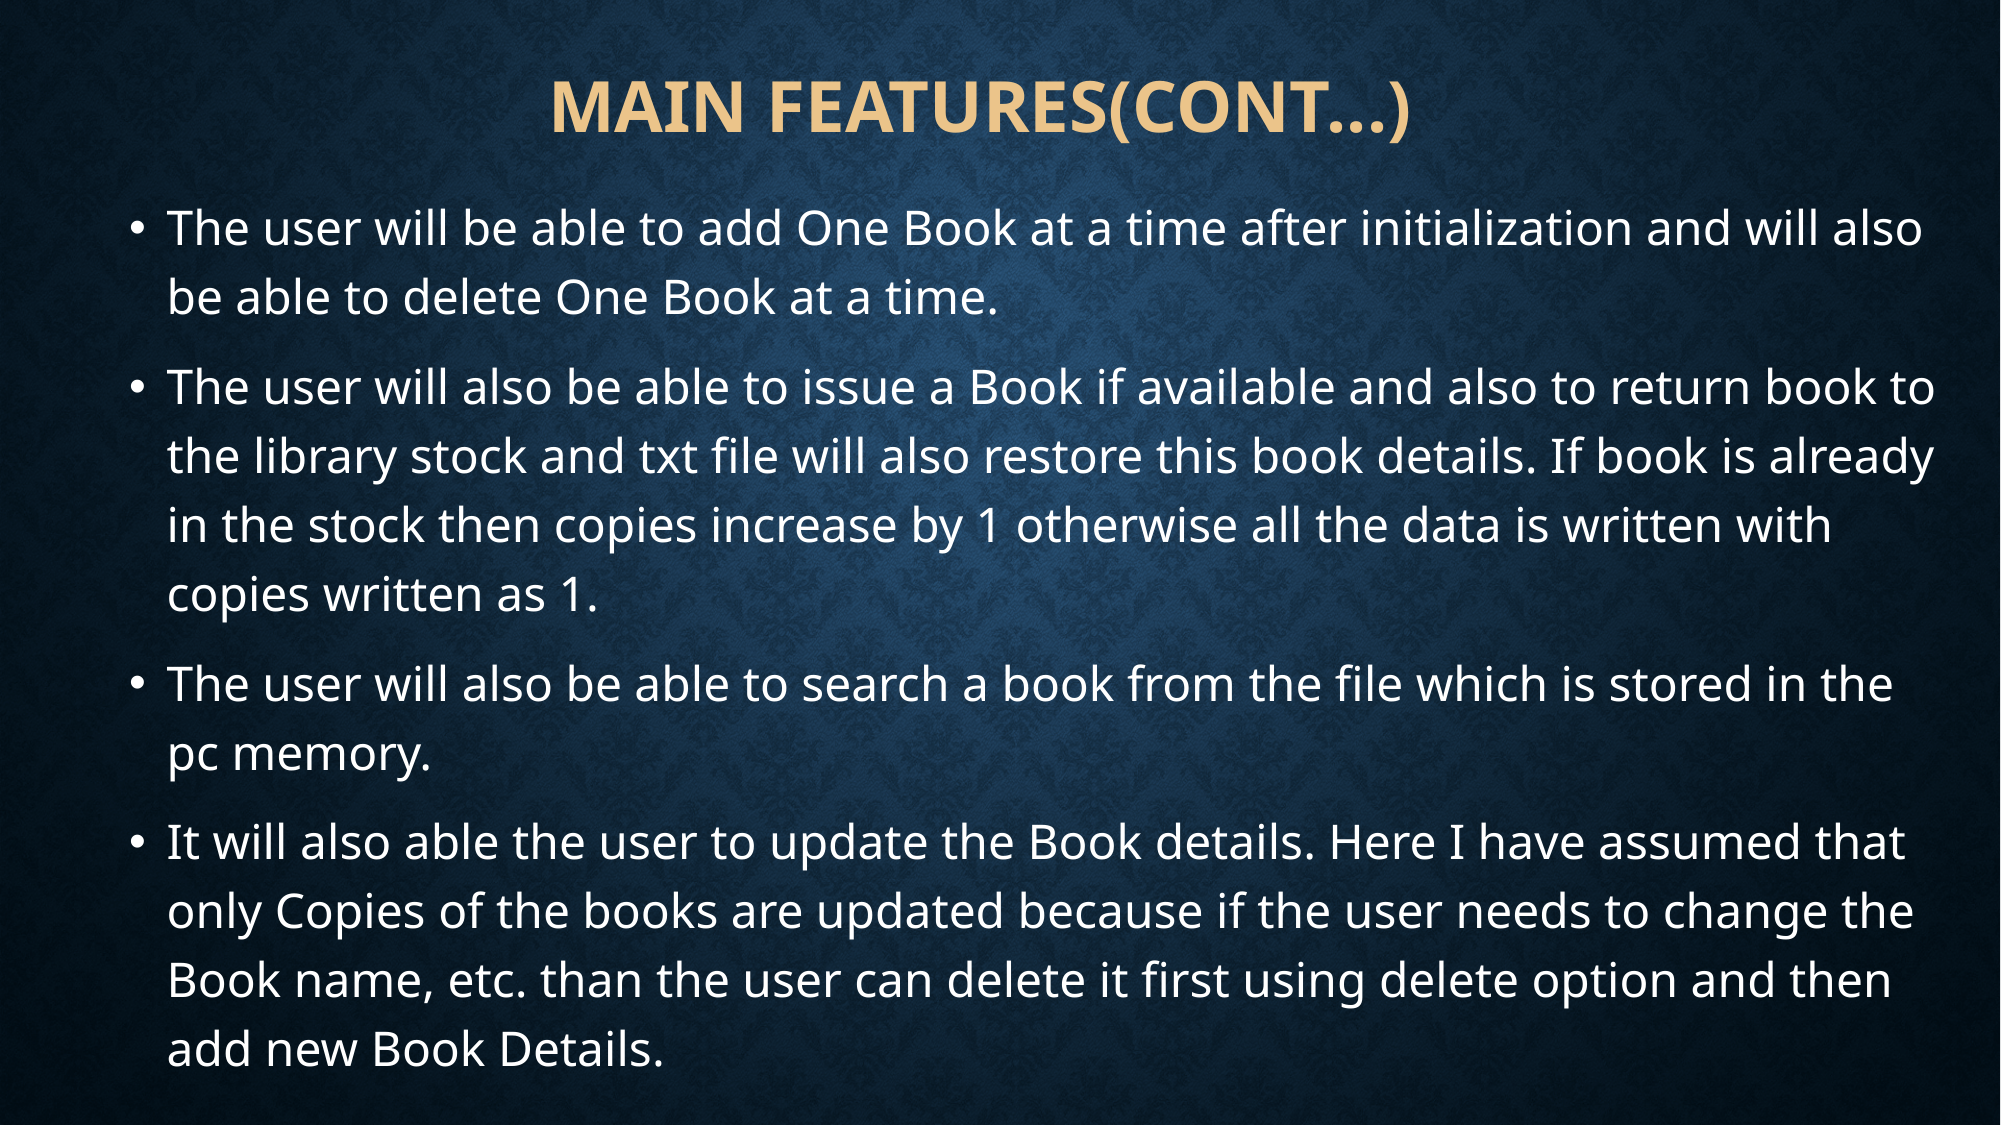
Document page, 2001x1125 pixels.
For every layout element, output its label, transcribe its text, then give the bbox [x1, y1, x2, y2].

list The user will be able to add One Book at a time after initialization and will also be able to delete One Book at a time. The user will also be able to issue a Book if available and also to return book to the library stock and txt file will also restore this book details. If book is already in the stock then copies increase by 1 otherwise all the data is written with copies written as 1. The user will also be able to search a book from the file which is stored in the pc memory. It will also able the user to update the Book details. Here I have assumed that only Copies of the books are updated because if the user needs to change the Book name, etc. than the user can delete it first using delete option and then add new Book Details. [114, 179, 1955, 1083]
title Main Features(cont...) [130, 42, 1830, 177]
